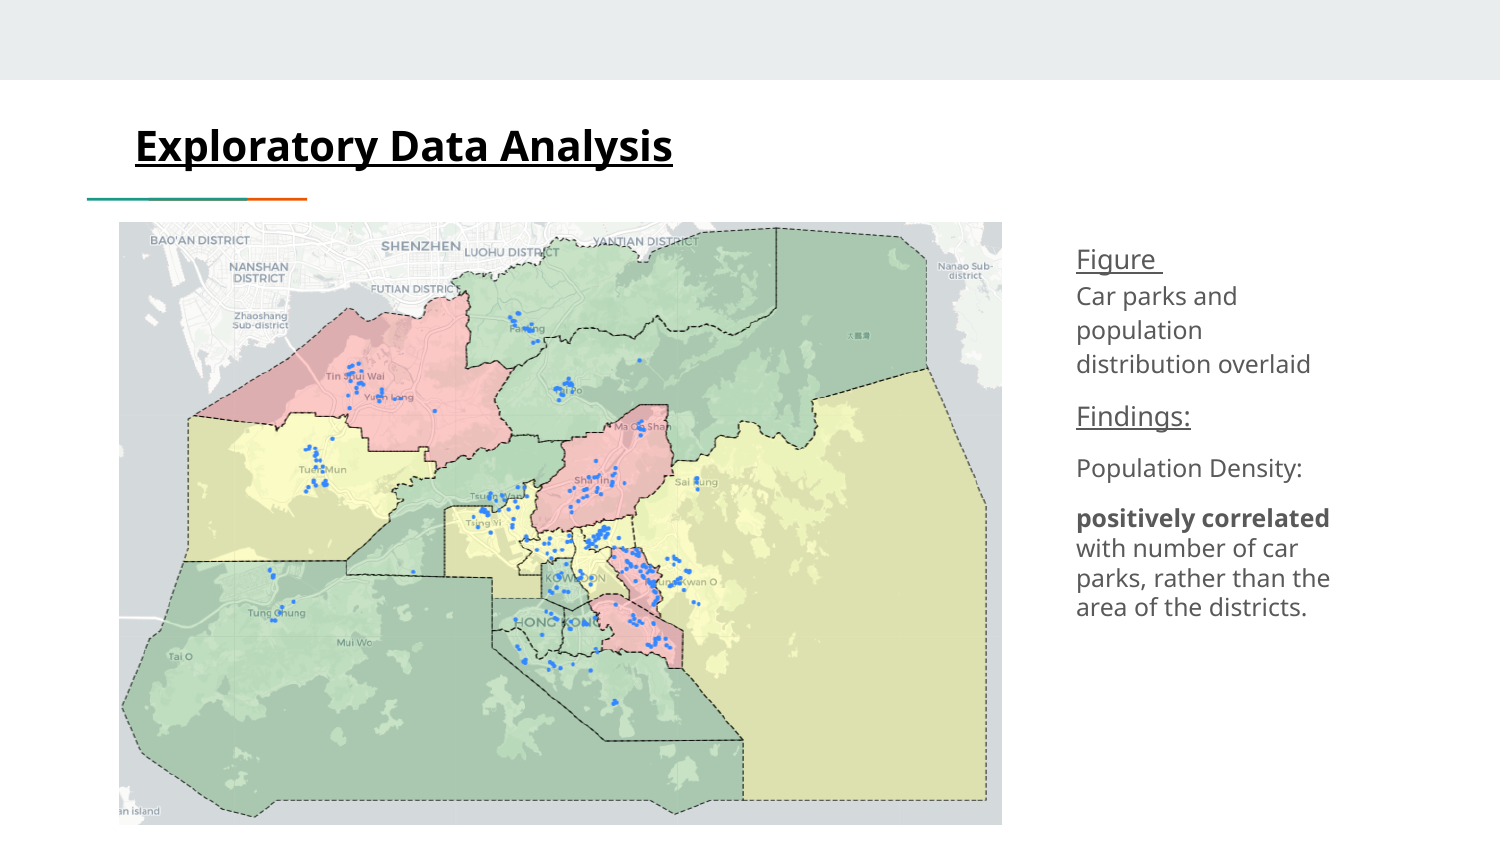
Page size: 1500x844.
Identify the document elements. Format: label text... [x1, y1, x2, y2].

picture [119, 222, 1002, 826]
title Exploratory Data Analysis [119, 103, 1381, 192]
list Figure Car parks and population distribution overlaid Findings: Population Density: positively correlated with number of car parks, rather than the area of the districts. [1061, 222, 1354, 844]
